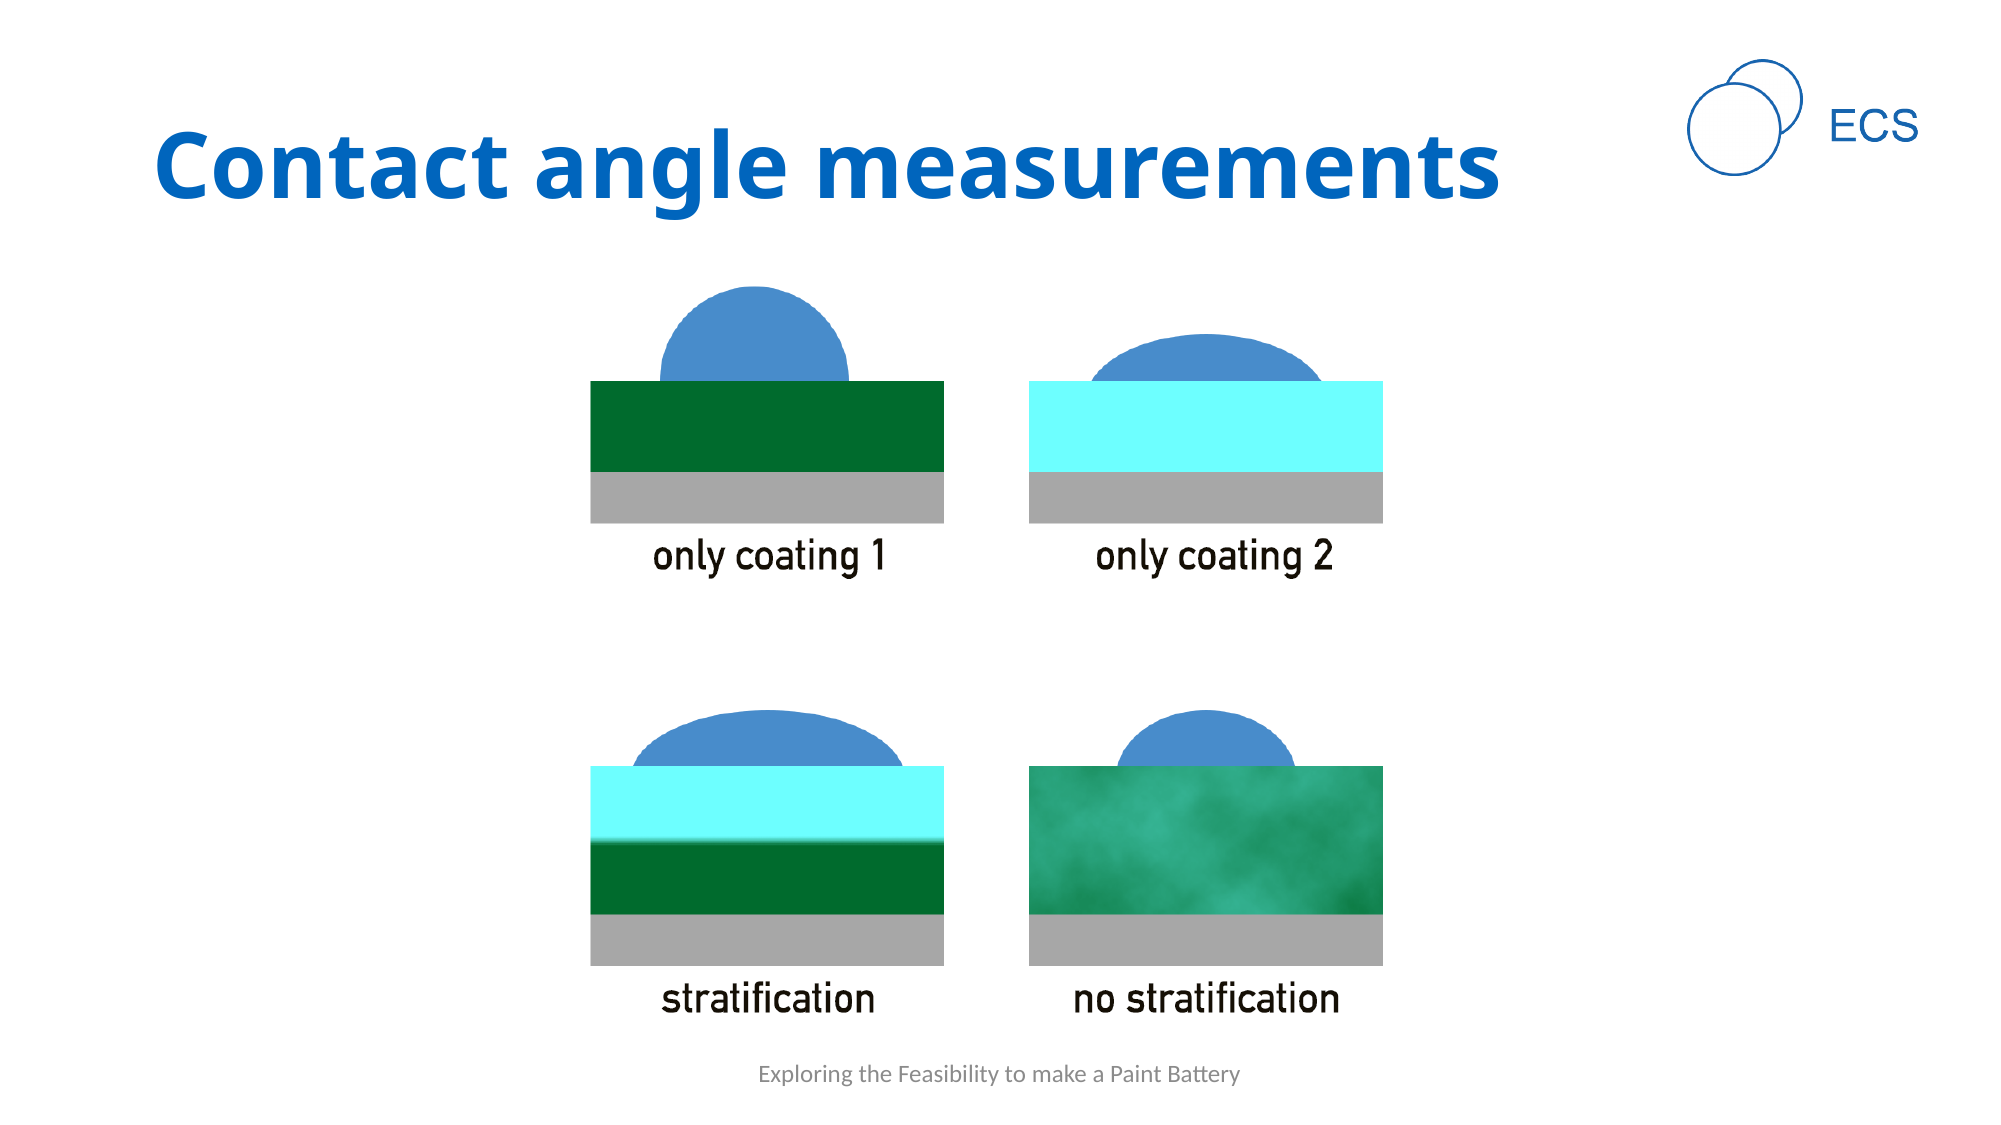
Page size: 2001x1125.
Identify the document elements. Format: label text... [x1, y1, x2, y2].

picture [1687, 59, 1920, 176]
footer Exploring the Feasibility to make a Paint Battery [662, 1043, 1338, 1103]
title Contact angle measurements [137, 59, 1863, 278]
picture [543, 251, 1456, 1043]
